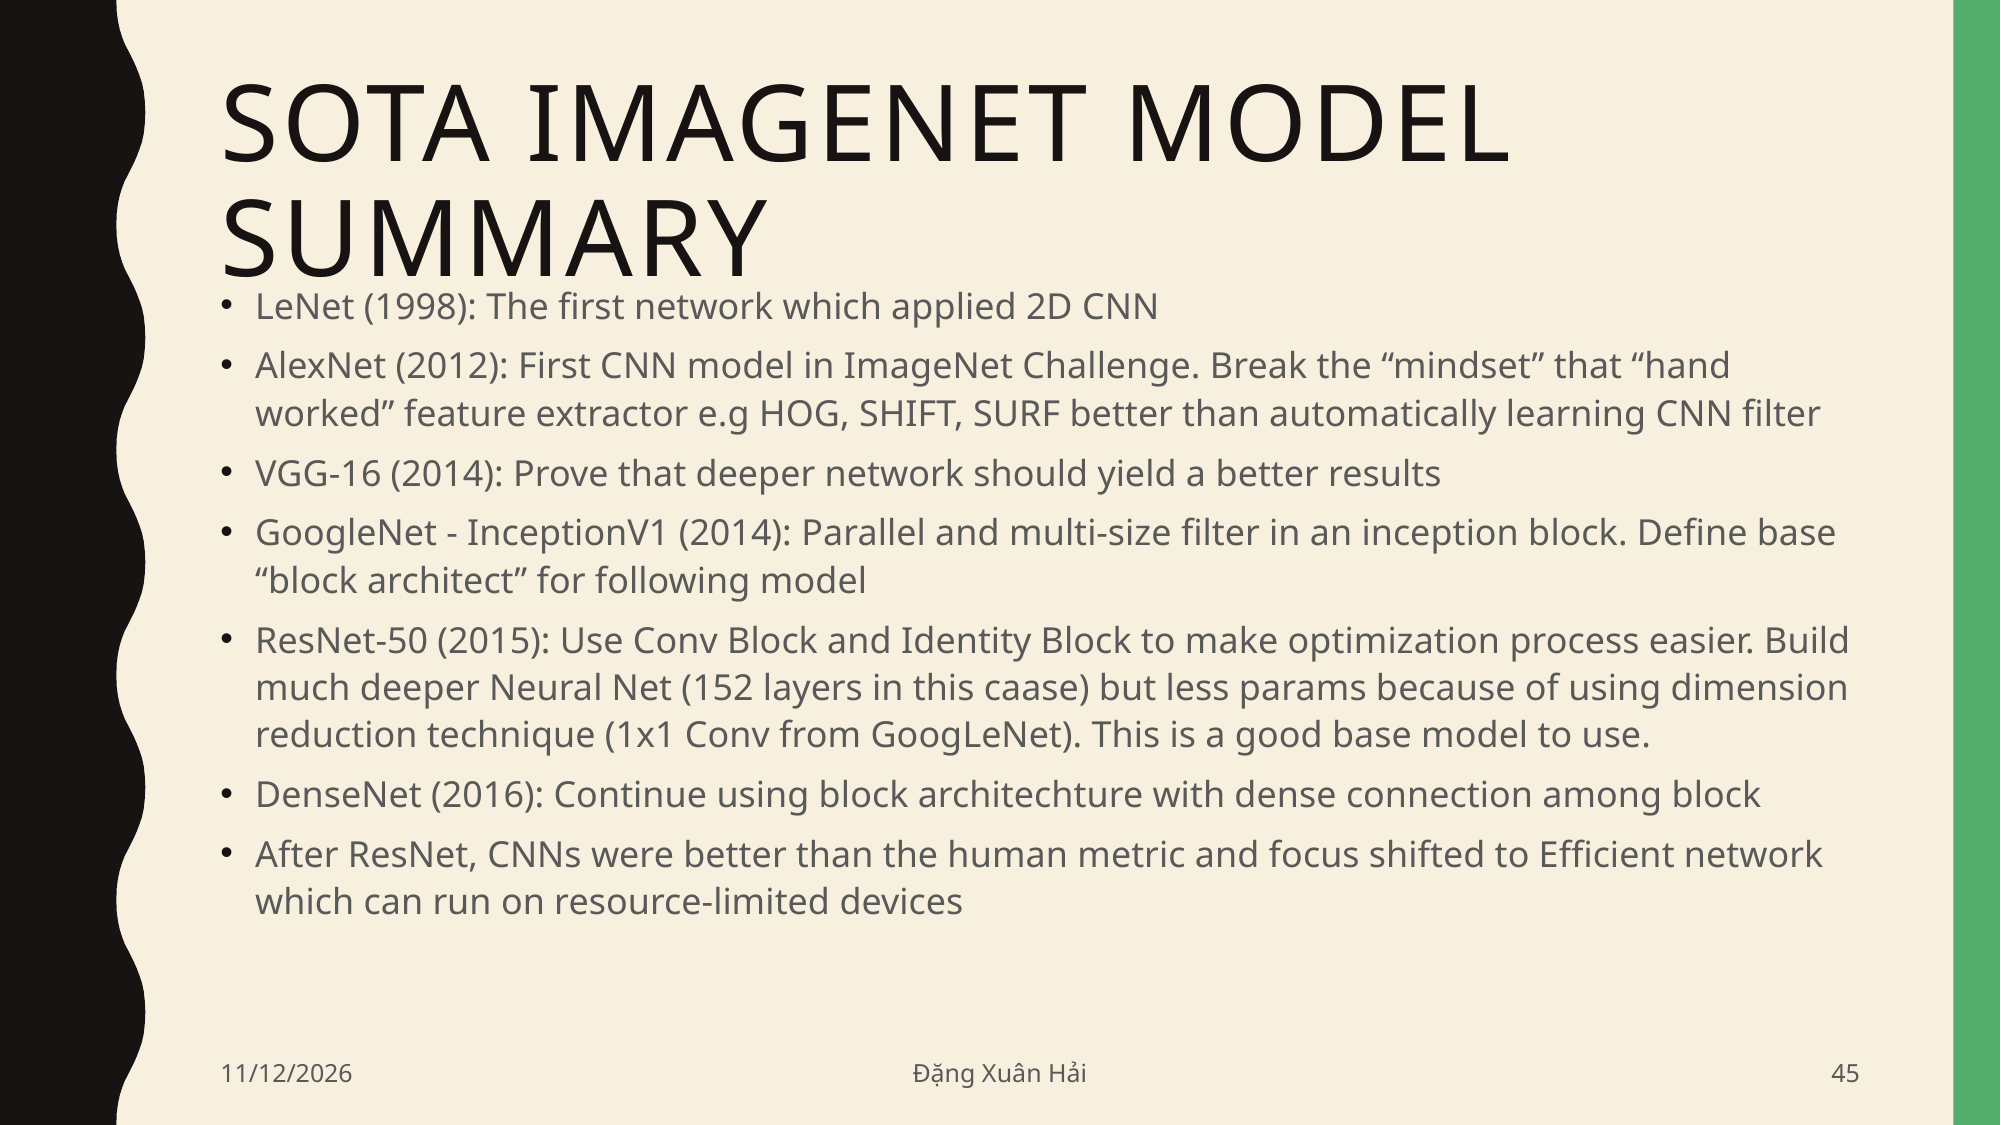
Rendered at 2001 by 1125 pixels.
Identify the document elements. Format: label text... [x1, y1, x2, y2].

title Sota imagenet model summary [205, 62, 1875, 271]
list LeNet (1998): The first network which applied 2D CNN AlexNet (2012): First CNN model in ImageNet Challenge. Break the “mindset” that “hand worked” feature extractor e.g HOG, SHIFT, SURF better than automatically learning CNN filter VGG-16 (2014): Prove that deeper network should yield a better results GoogleNet - InceptionV1 (2014): Parallel and multi-size filter in an inception block. Define base “block architect” for following model ResNet-50 (2015): Use Conv Block and Identity Block to make optimization process easier. Build much deeper Neural Net (152 layers in this caase) but less params because of using dimension reduction technique (1x1 Conv from GoogLeNet). This is a good base model to use. DenseNet (2016): Continue using block architechture with dense connection among block After ResNet, CNNs were better than the human metric and focus shifted to Efficient network which can run on resource-limited devices [205, 271, 1875, 965]
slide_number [205, 1045, 588, 1103]
slide_number 45 [1412, 1045, 1875, 1103]
footer Đặng Xuân Hải [662, 1045, 1338, 1103]
